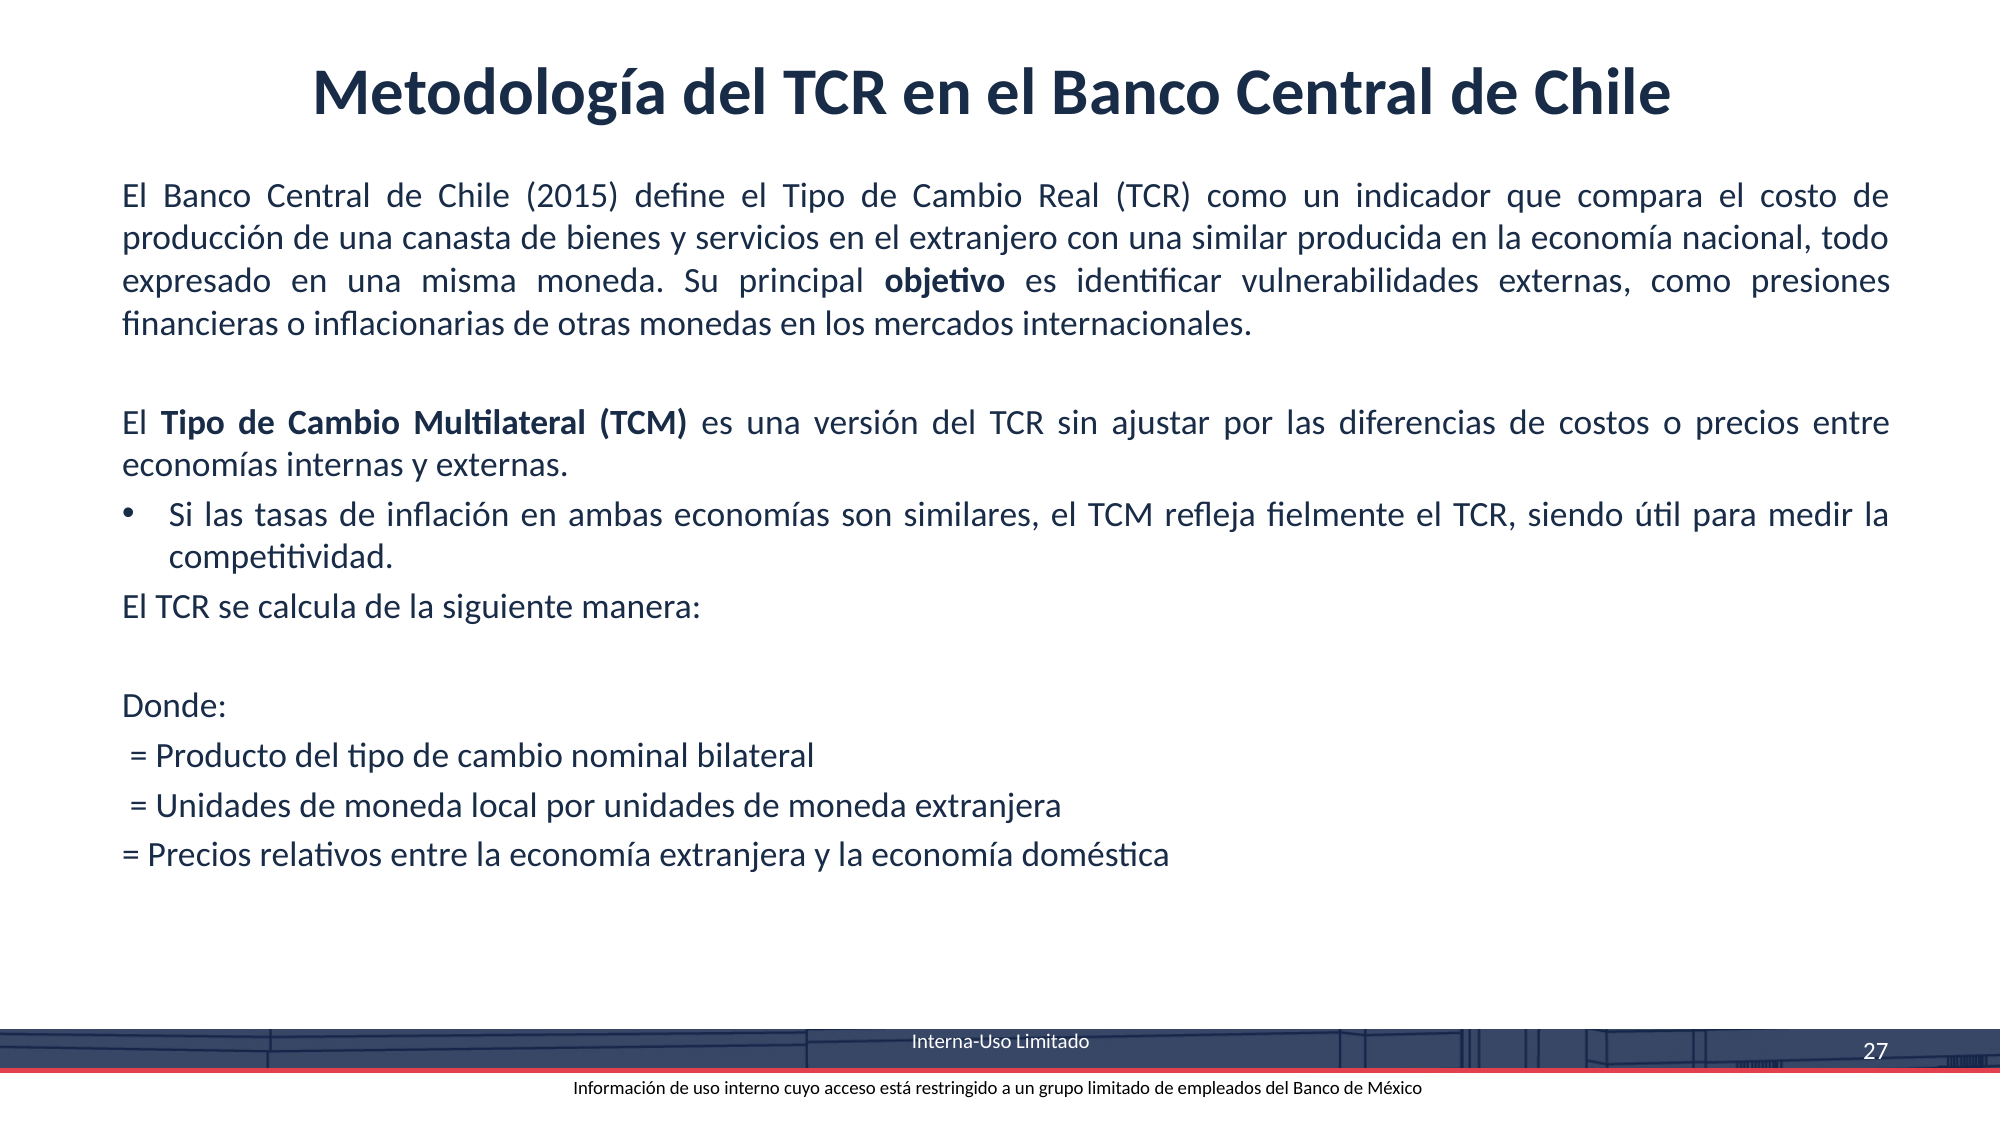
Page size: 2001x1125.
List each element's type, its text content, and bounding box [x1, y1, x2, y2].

text_box Metodología del TCR en el Banco Central de Chile [92, 11, 1893, 165]
footer Interna-Uso Limitado Información de uso interno cuyo acceso está restringido a un grupo limitado de empleados del Banco de México [0, 1031, 1998, 1091]
picture [0, 1073, 2000, 1116]
picture [0, 1029, 2000, 1068]
